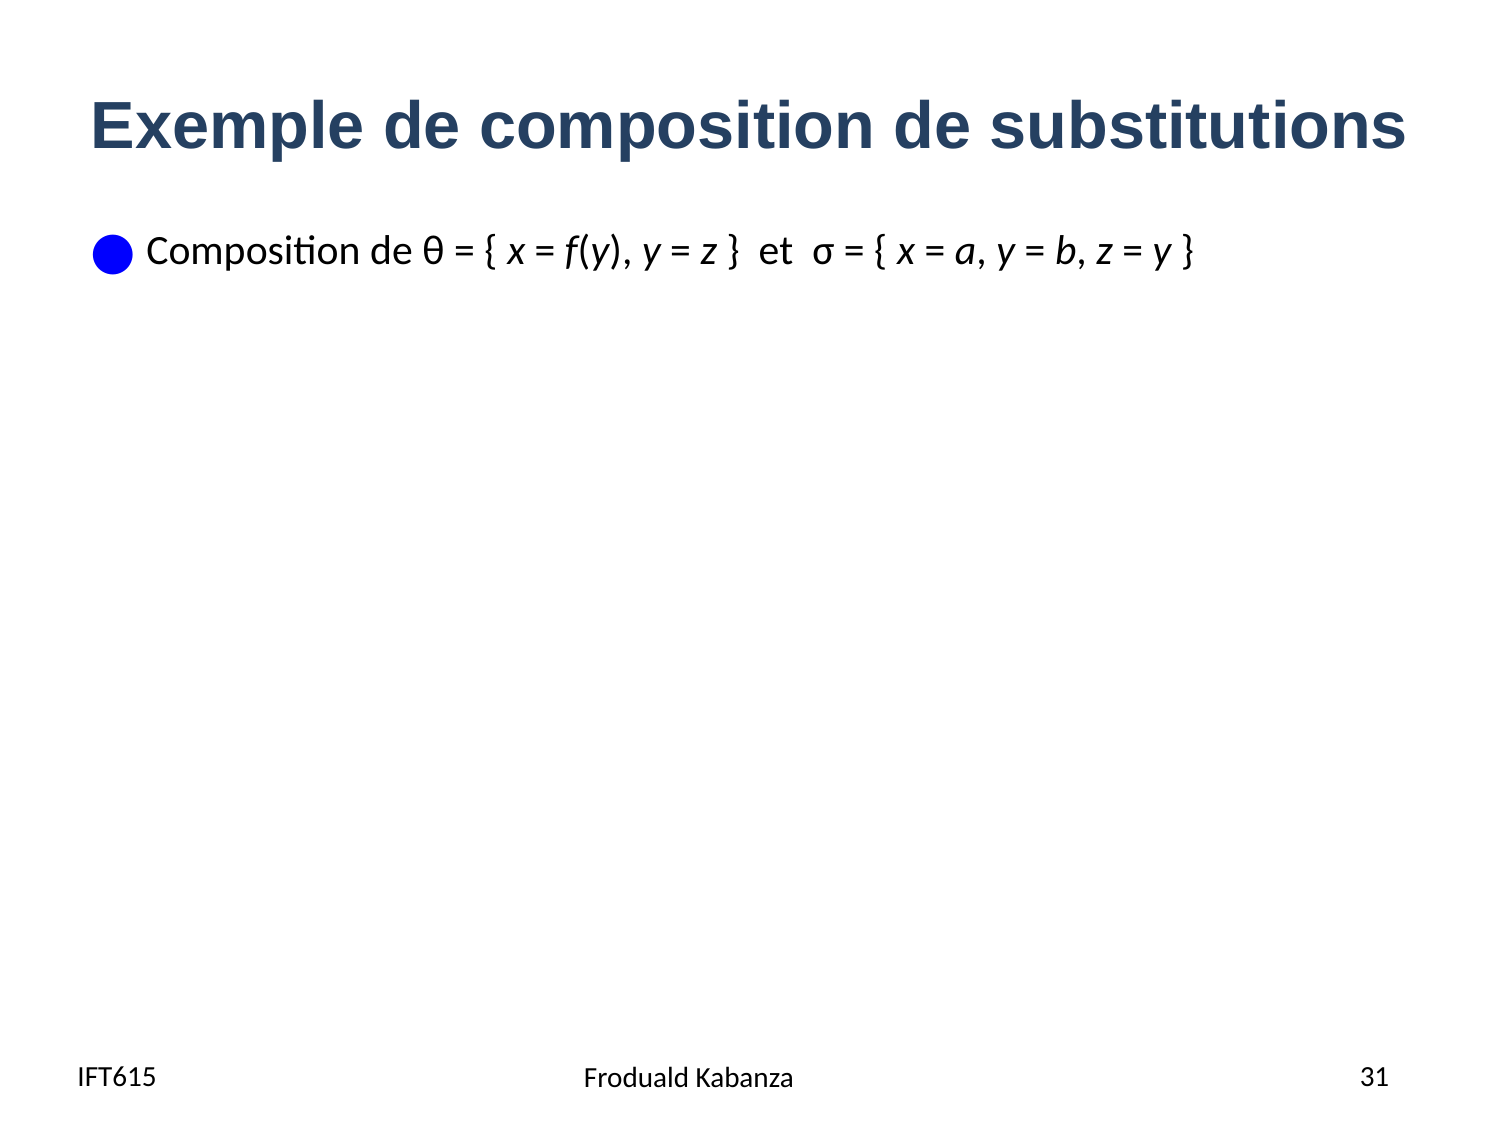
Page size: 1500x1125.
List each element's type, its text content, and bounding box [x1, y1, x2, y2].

slide_number IFT615 [62, 1050, 176, 1090]
list Composition de θ = { x = f(y), y = z } et σ = { x = a, y = b, z = y } [75, 215, 1436, 1004]
title Exemple de composition de substitutions [75, 72, 1425, 172]
footer Froduald Kabanza [569, 1050, 951, 1095]
slide_number 31 [1344, 1050, 1425, 1095]
